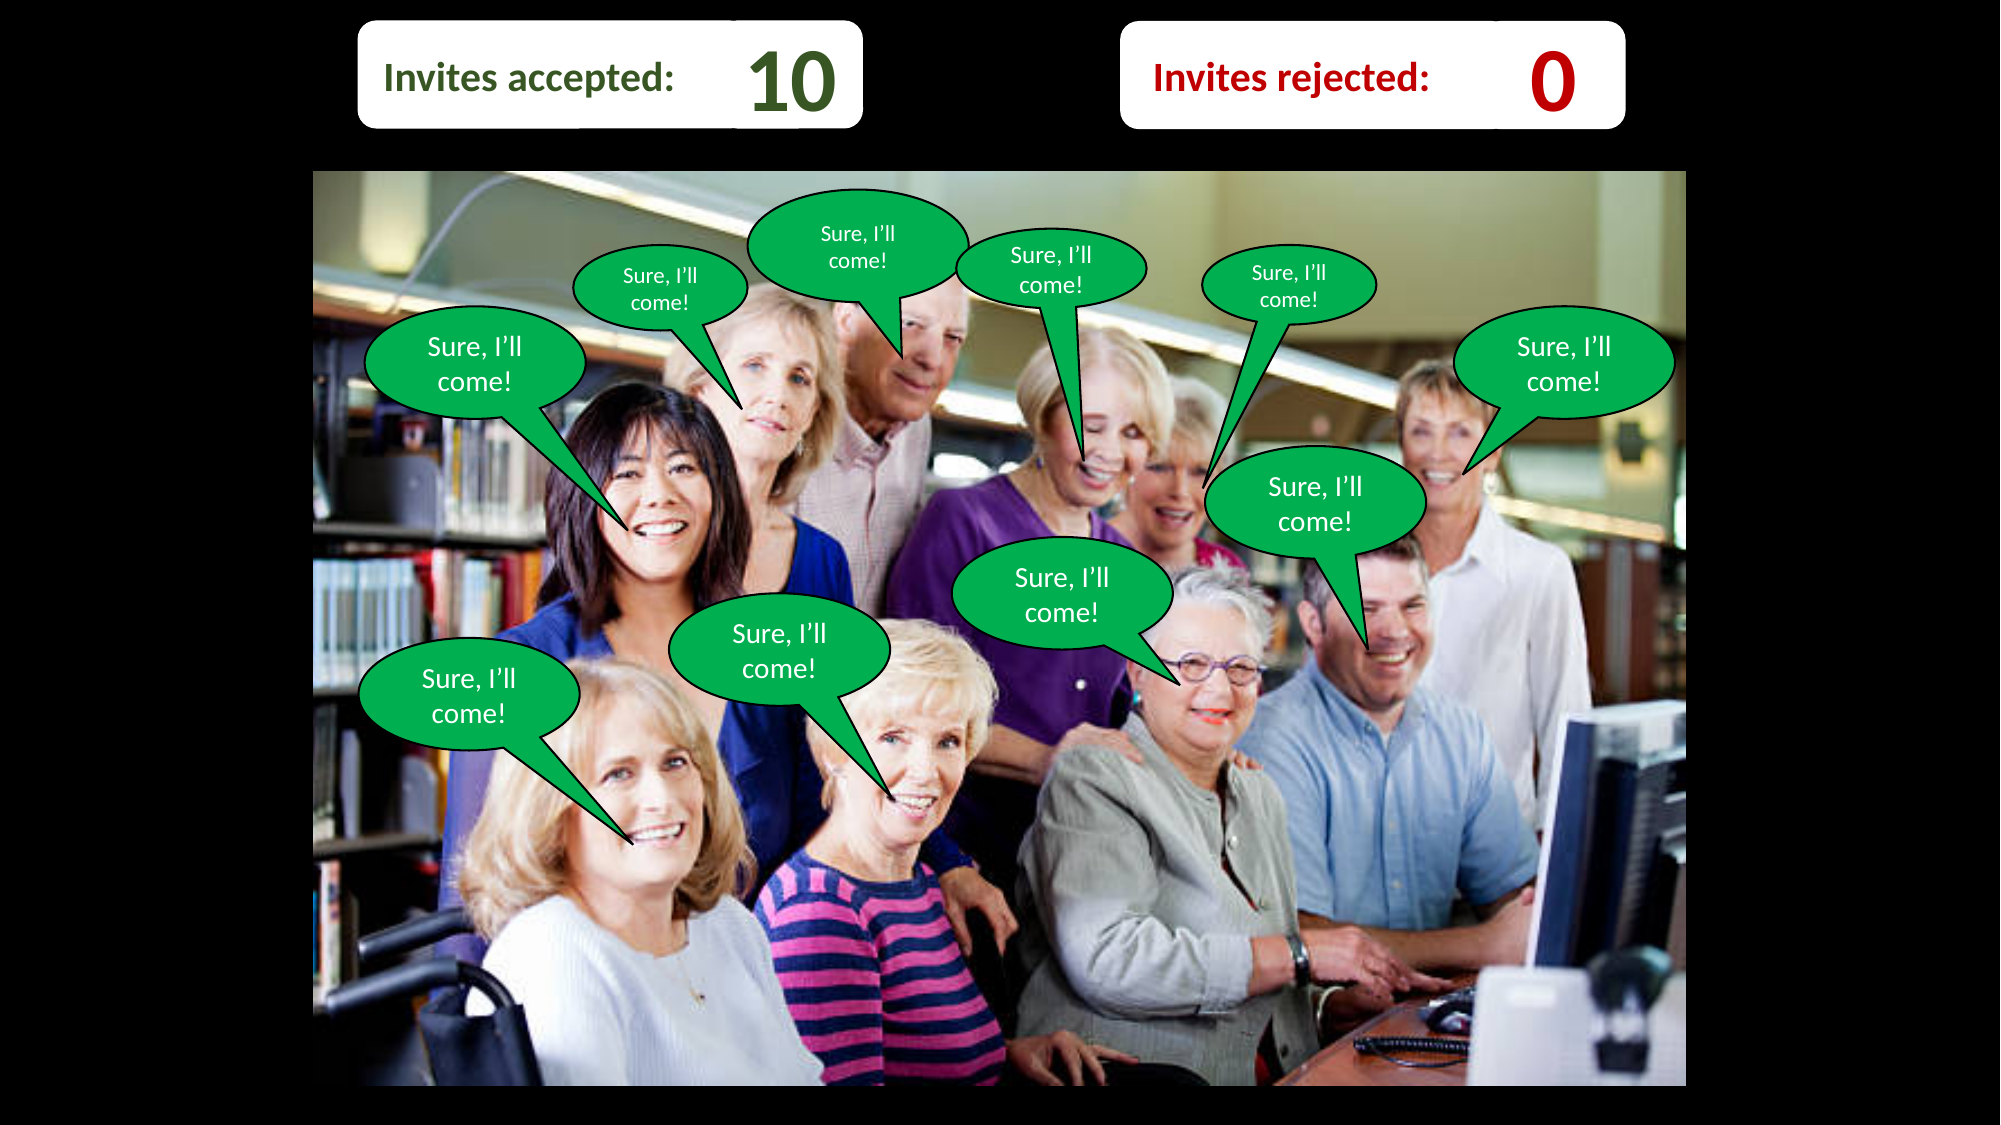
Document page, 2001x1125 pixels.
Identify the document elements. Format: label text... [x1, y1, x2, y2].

text_box 10 [718, 20, 864, 129]
text_box Invites accepted: [357, 20, 733, 129]
text_box 0 [1481, 20, 1626, 130]
text_box Invites rejected: [1120, 20, 1494, 130]
picture [313, 171, 1686, 1087]
